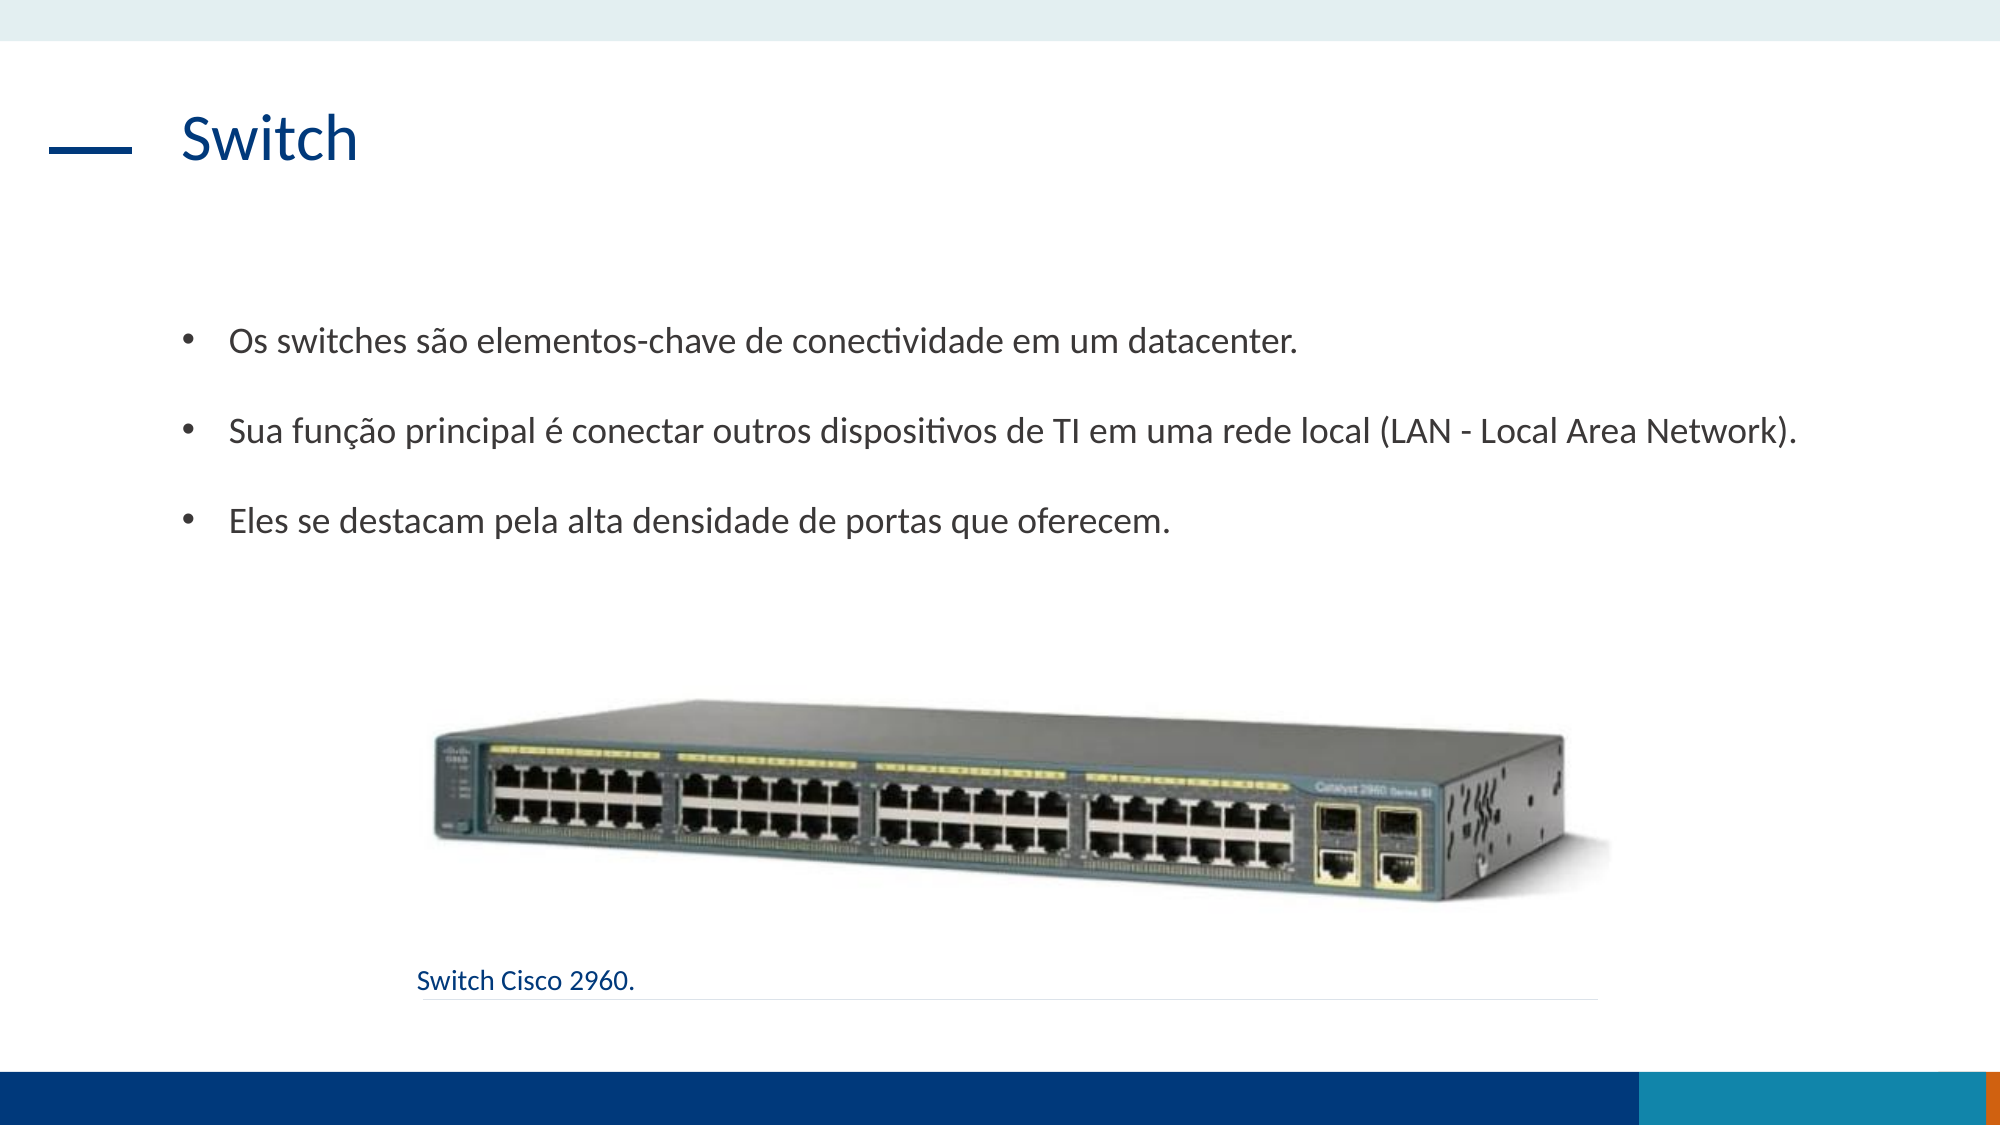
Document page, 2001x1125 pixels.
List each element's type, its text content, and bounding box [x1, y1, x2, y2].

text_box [402, 953, 1598, 1000]
list Switch [167, 95, 1833, 237]
picture [383, 661, 1617, 939]
text_box Os switches são elementos-chave de conectividade em um datacenter. Sua função principal é conectar outros dispositivos de TI em uma rede local (LAN - Local Area Network). Eles se destacam pela alta densidade de portas que oferecem. [167, 308, 1833, 549]
